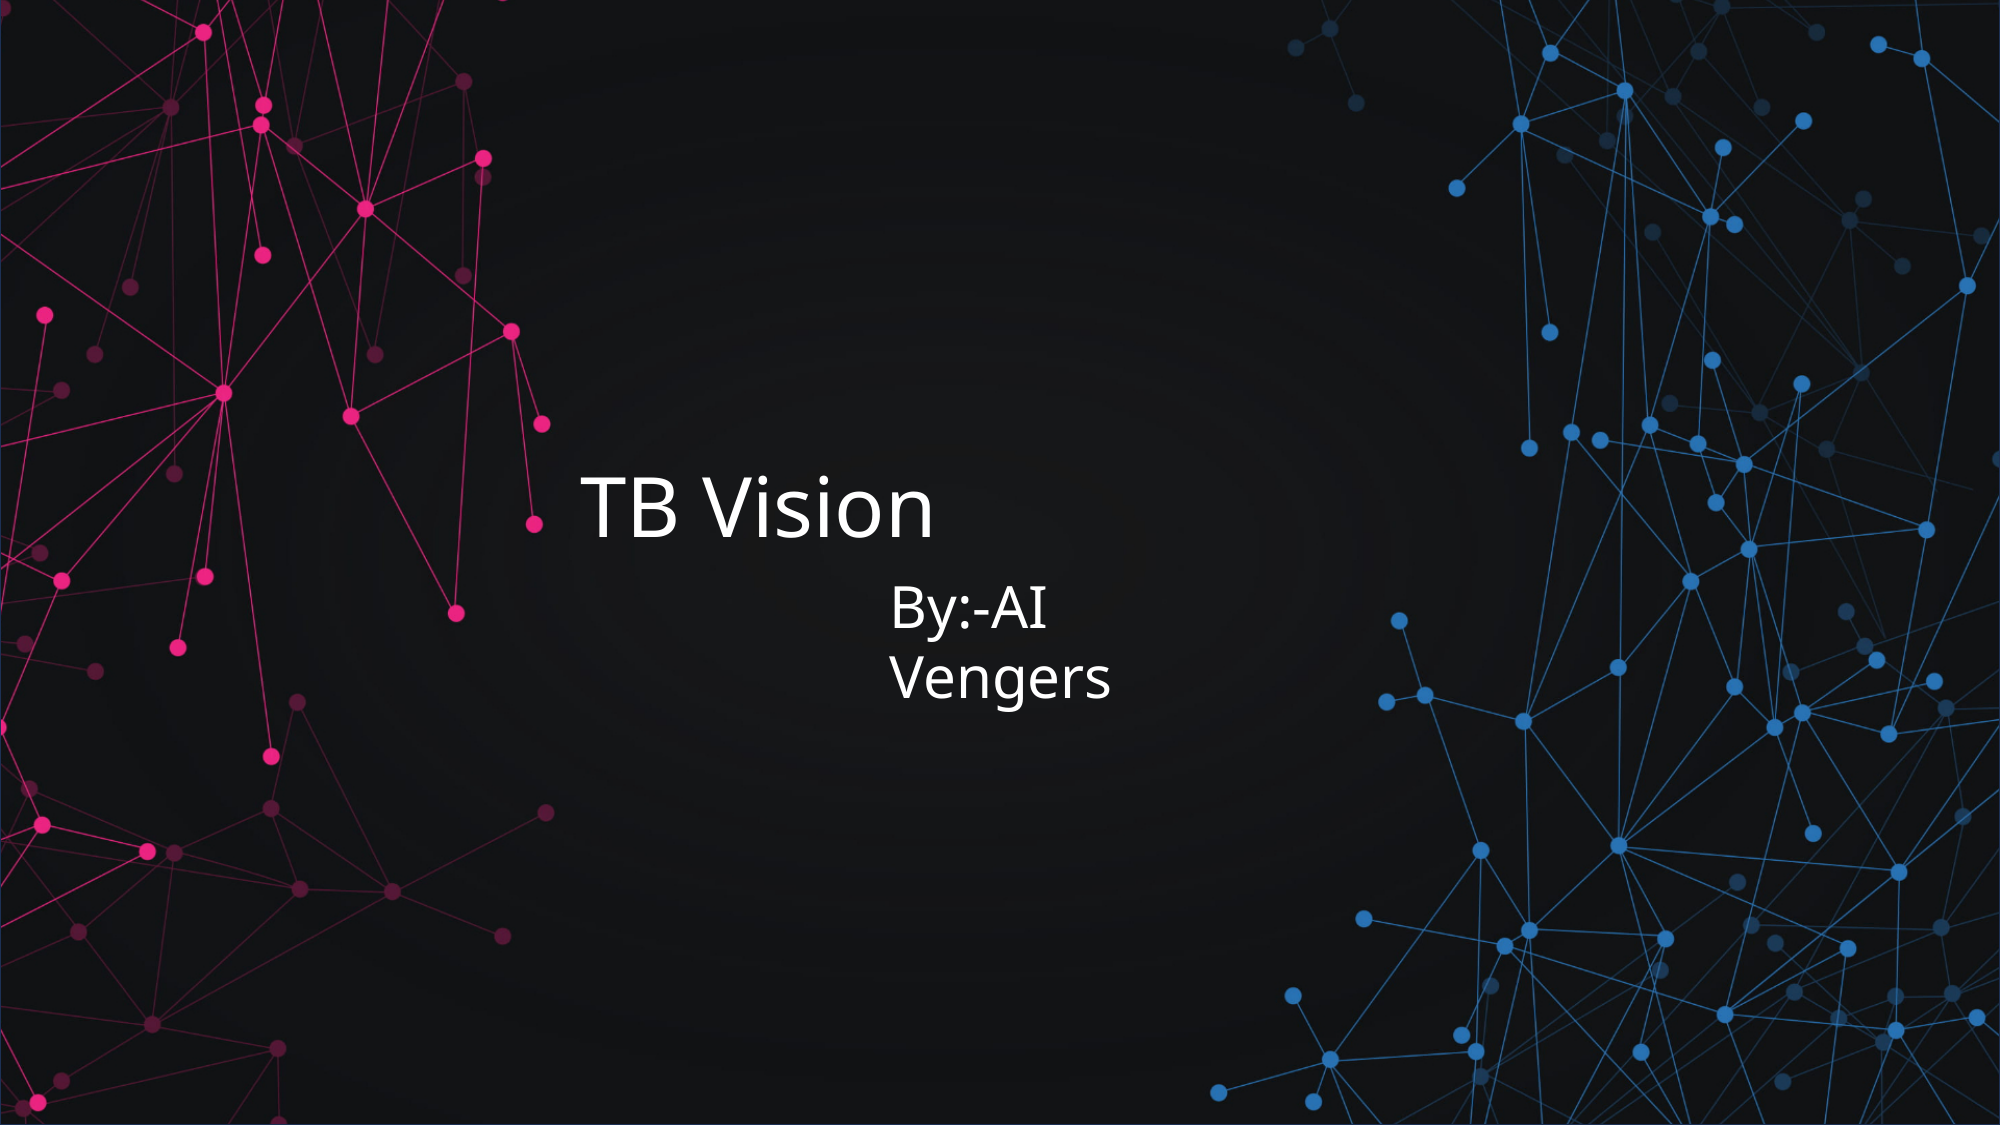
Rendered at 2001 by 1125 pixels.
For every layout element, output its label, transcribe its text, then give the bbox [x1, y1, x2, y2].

text_box By:-AI Vengers [874, 562, 1296, 718]
text_box TB Vision [565, 446, 956, 562]
text_box [0, 0, 2000, 1125]
